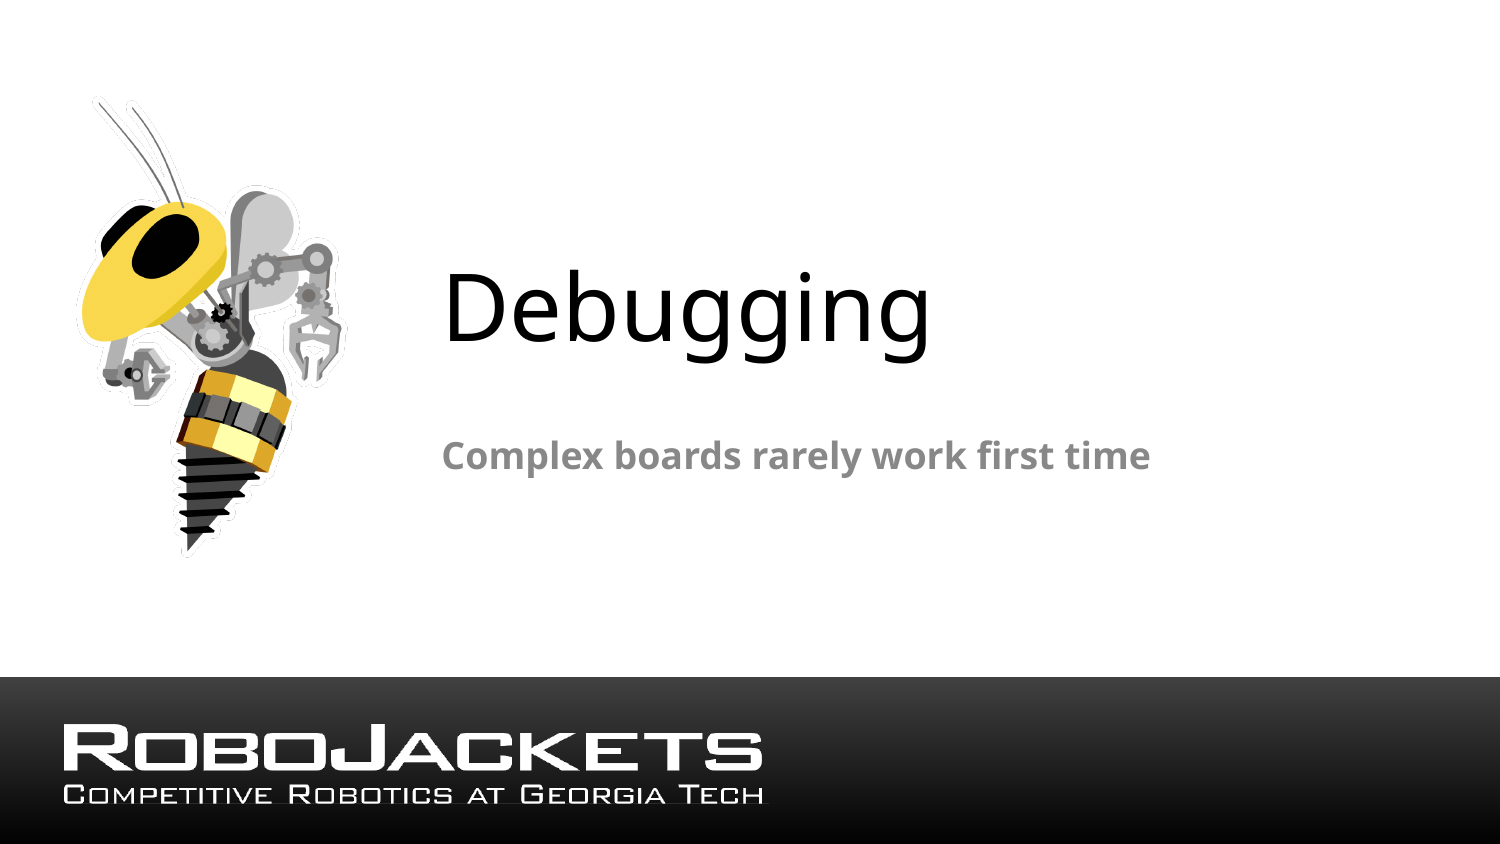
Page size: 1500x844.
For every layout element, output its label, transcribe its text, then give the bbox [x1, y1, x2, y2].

picture [64, 724, 769, 804]
title Debugging [426, 265, 1421, 378]
picture [74, 94, 349, 559]
list Complex boards rarely work first time [426, 422, 1500, 534]
